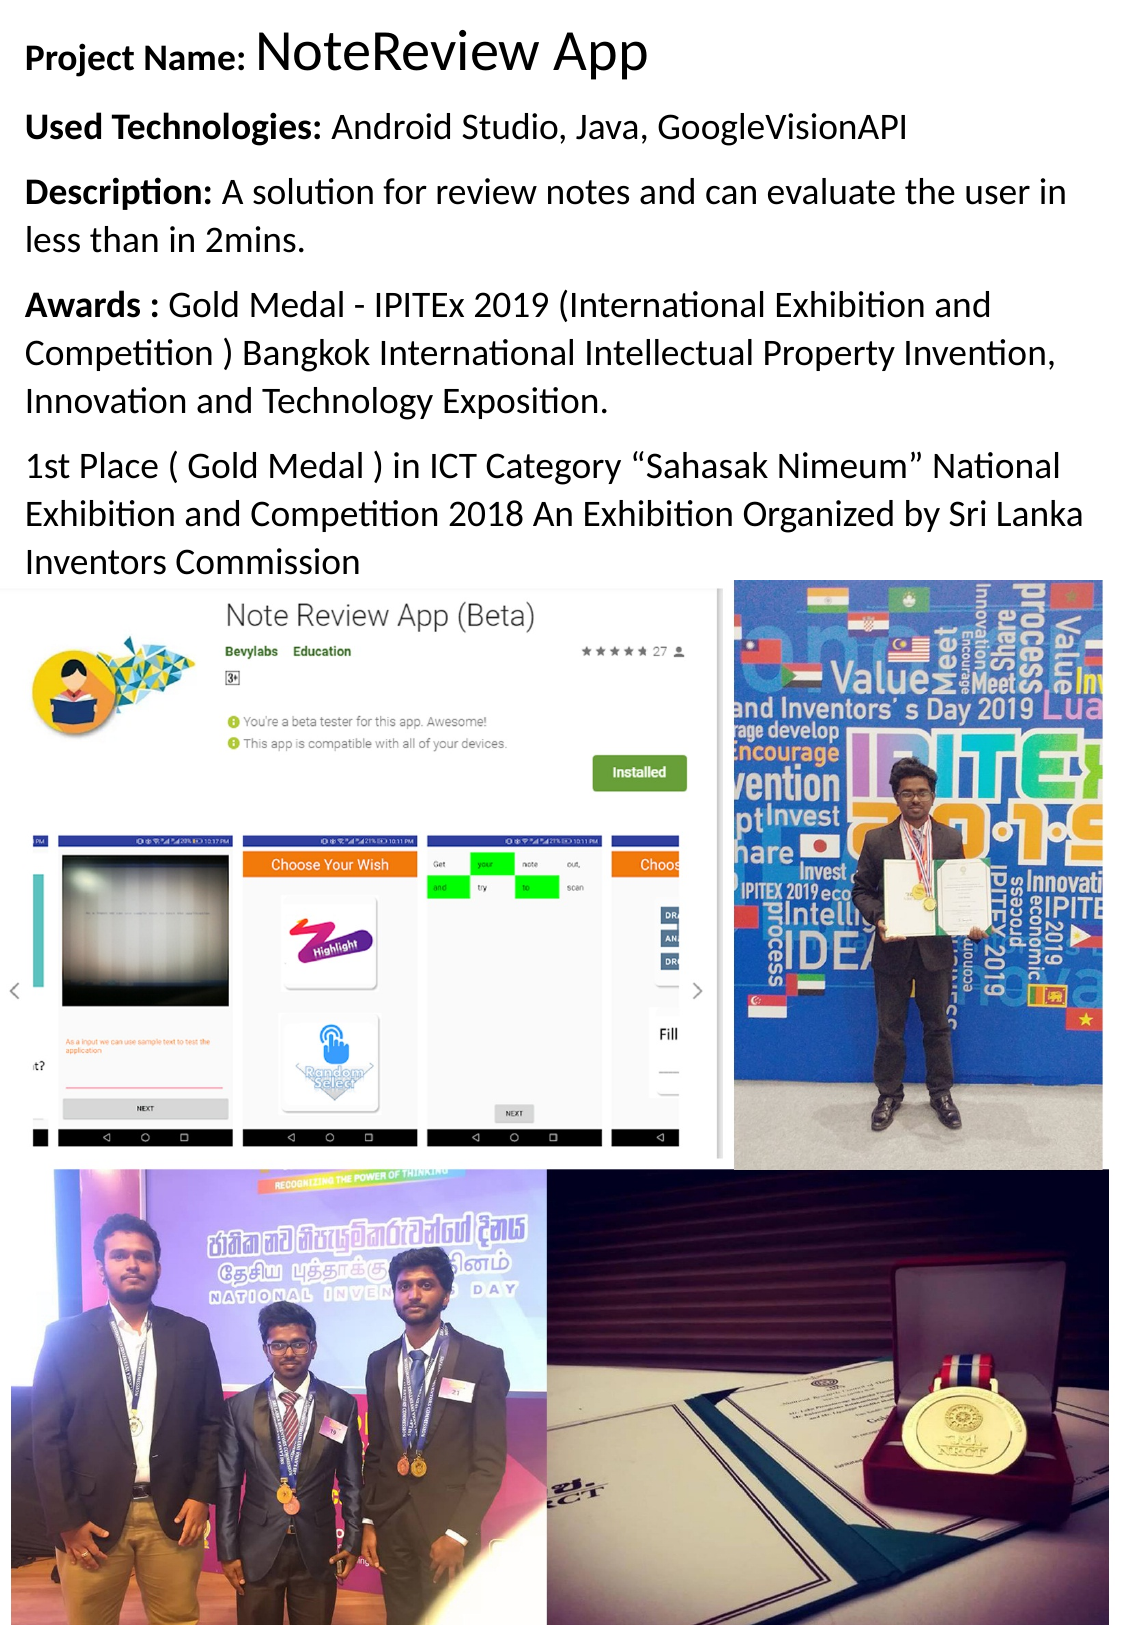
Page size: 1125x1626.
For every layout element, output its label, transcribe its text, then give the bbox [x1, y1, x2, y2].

text_box Project Name: NoteReview App Used Technologies: Android Studio, Java, GoogleVisionAPI Description: A solution for review notes and can evaluate the user in less than in 2mins. Awards : Gold Medal - IPITEx 2019 (International Exhibition and Competition ) Bangkok International Intellectual Property Invention, Innovation and Technology Exposition. 1st Place ( Gold Medal ) in ICT Category “Sahasak Nimeum” National Exhibition and Competition 2018 An Exhibition Organized by Sri Lanka Inventors Commission Project URL : play.google.com/store/apps/details?id=com.bevylabs.buddhika.notereview [10, 0, 1125, 580]
picture [0, 580, 1125, 1625]
